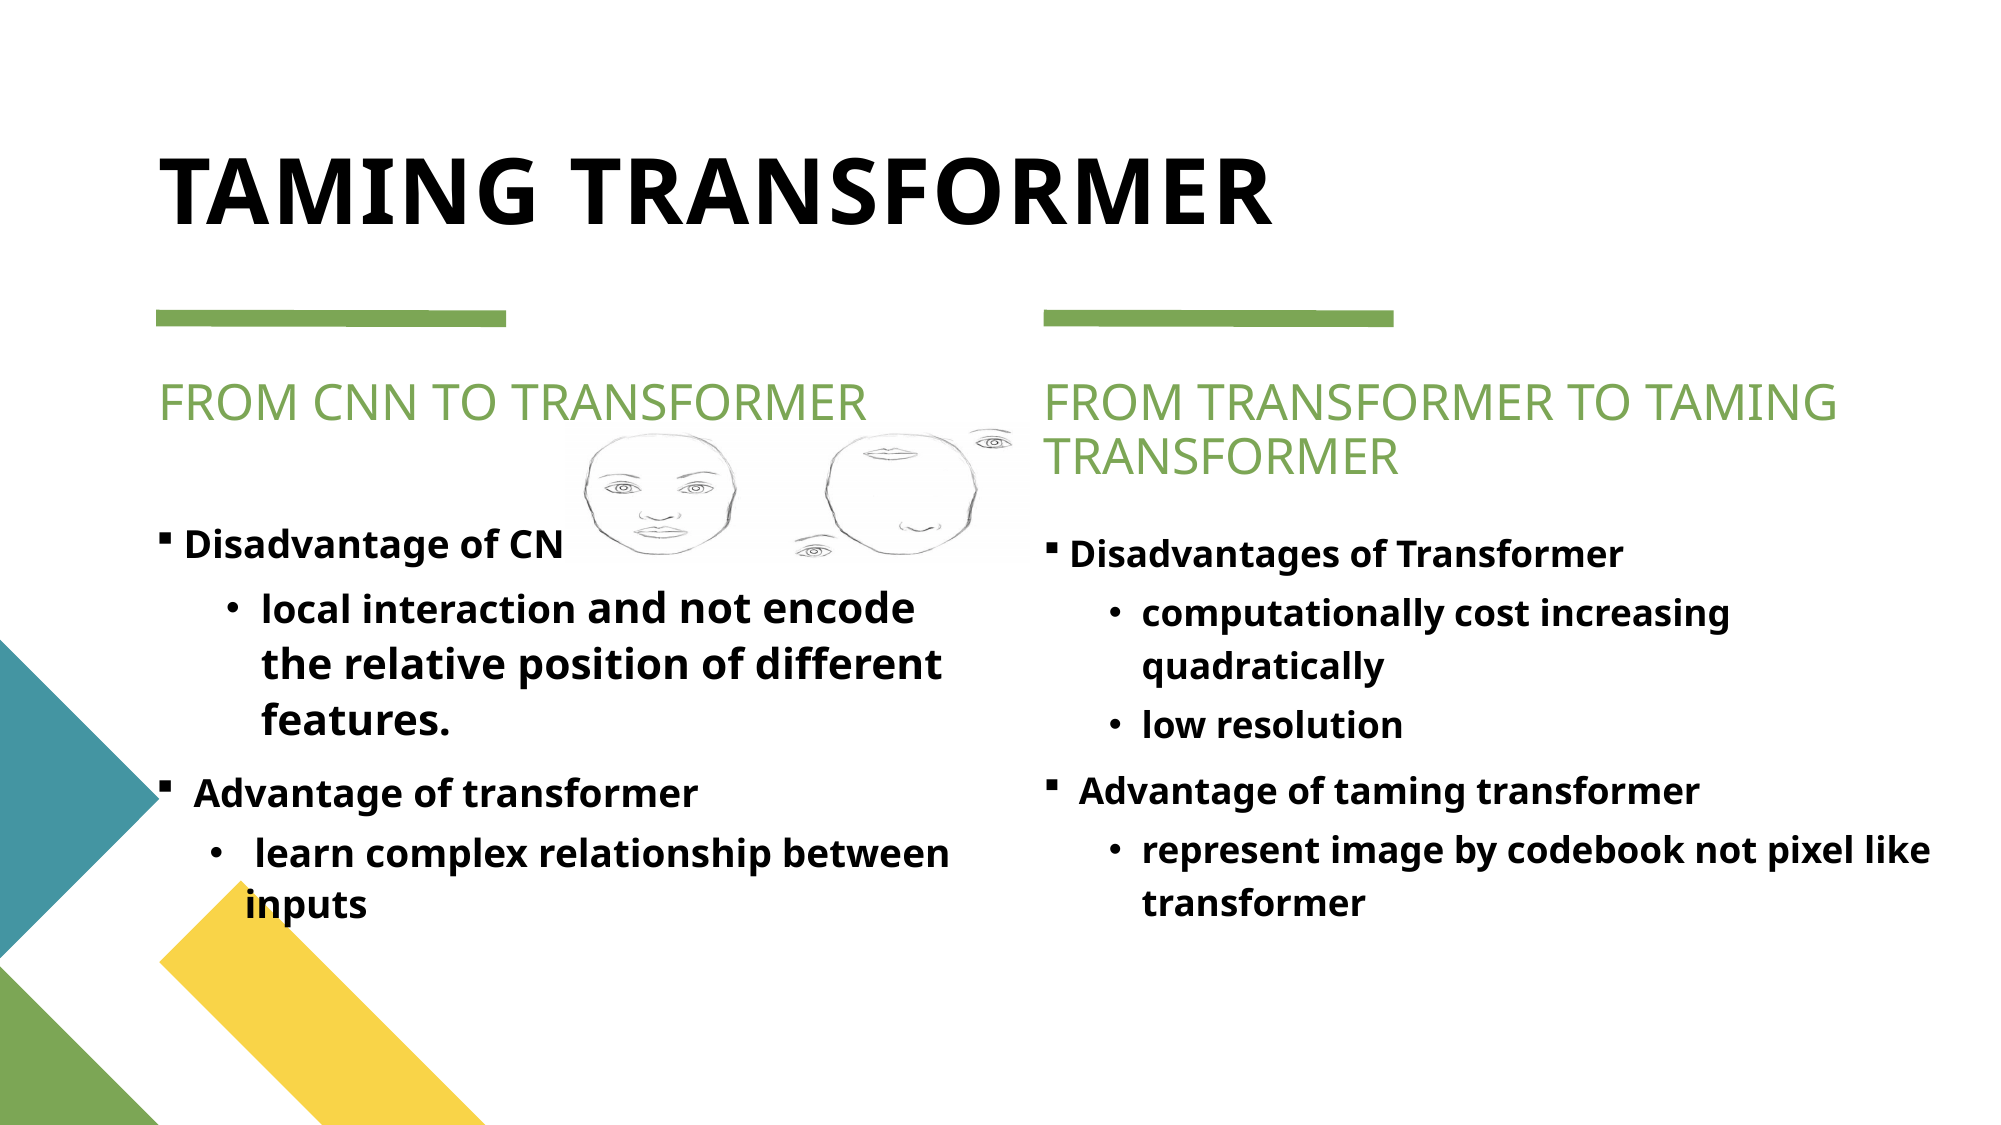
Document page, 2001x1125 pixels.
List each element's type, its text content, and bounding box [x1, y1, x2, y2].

list Disadvantages of Transformer computationally cost increasing quadratically low resolution Advantage of taming transformer represent image by codebook not pixel like transformer [1043, 521, 1938, 929]
list FROM TRANSFORMER TO TAMING TRANSFORMER [1043, 377, 1938, 506]
list FROM CNN TO TRANSFORMER [158, 377, 950, 506]
list Disadvantage of CNN local interaction and not encode the relative position of different features. Advantage of transformer learn complex relationship between inputs [156, 515, 976, 929]
title TAMING TRANSFORMER [158, 62, 1277, 245]
picture [565, 421, 1030, 563]
